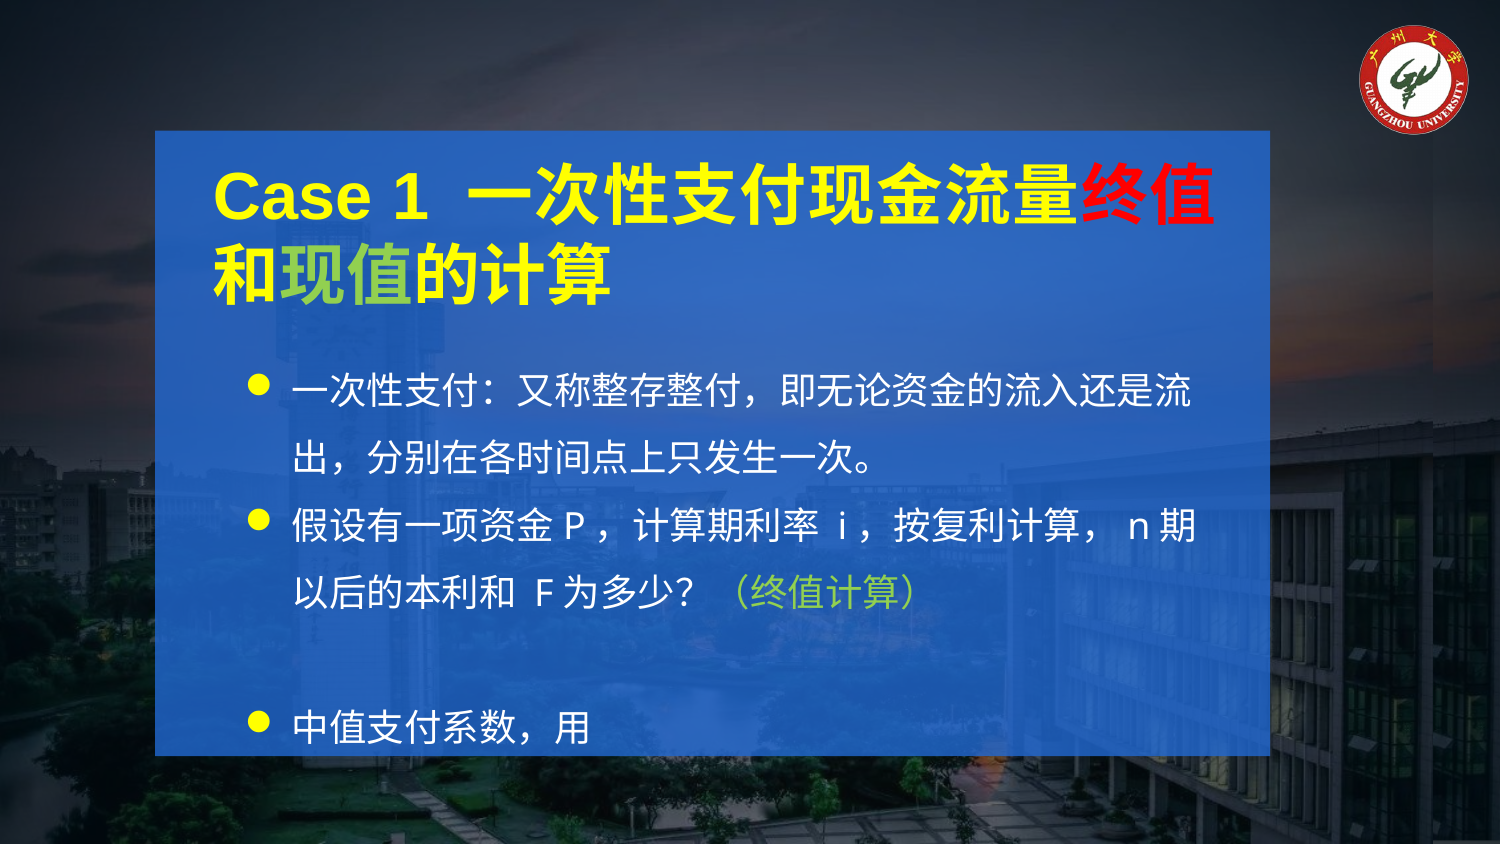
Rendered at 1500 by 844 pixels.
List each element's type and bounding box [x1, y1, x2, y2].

picture [1356, 23, 1470, 136]
text_box [0, 0, 1500, 844]
